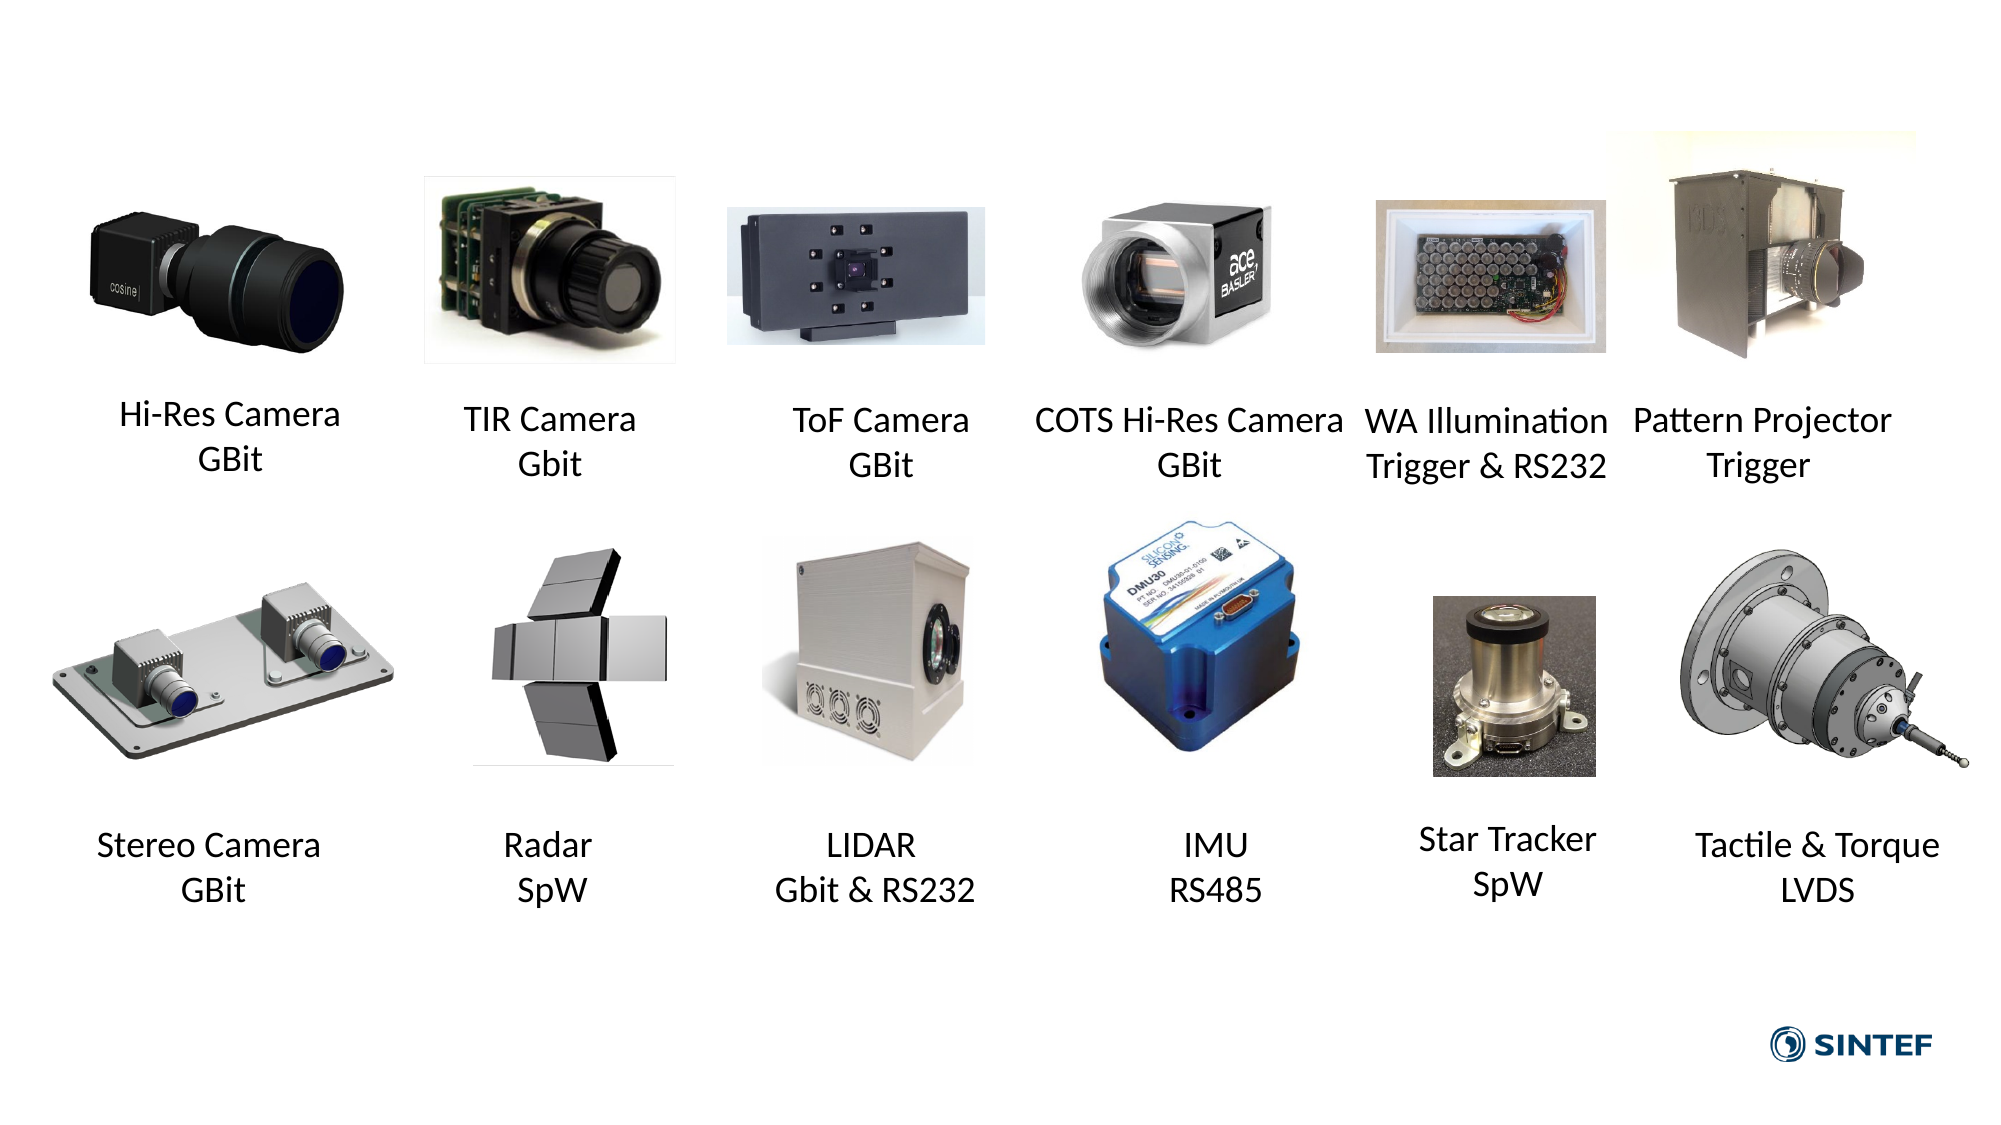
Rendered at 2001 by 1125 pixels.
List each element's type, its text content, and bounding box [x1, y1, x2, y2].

picture [28, 577, 447, 768]
picture [473, 547, 676, 766]
picture [727, 207, 986, 345]
text_box ToF Camera GBit [682, 387, 1080, 493]
text_box LIDAR Gbit & RS232 [692, 812, 1058, 918]
text_box Tactile & Torque LVDS [1665, 812, 1971, 918]
picture [762, 536, 974, 766]
text_box IMU RS485 [1058, 812, 1374, 918]
text_box Star Tracker SpW [1344, 806, 1671, 912]
picture [1677, 547, 1971, 768]
text_box Hi-Res Camera GBit [20, 381, 440, 487]
picture [424, 176, 676, 364]
picture [1031, 164, 1330, 387]
picture [1770, 1026, 1932, 1062]
picture [1087, 511, 1326, 768]
text_box WA Illumination Trigger & RS232 [1303, 388, 1670, 494]
text_box TIR Camera Gbit [387, 386, 714, 492]
picture [73, 199, 351, 361]
picture [1433, 596, 1596, 777]
text_box Radar SpW [389, 812, 692, 918]
text_box Pattern Projector Trigger [1606, 387, 1920, 493]
text_box COTS Hi-Res Camera GBit [971, 388, 1409, 493]
picture [1375, 131, 1916, 365]
text_box Stereo Camera GBit [20, 812, 389, 918]
